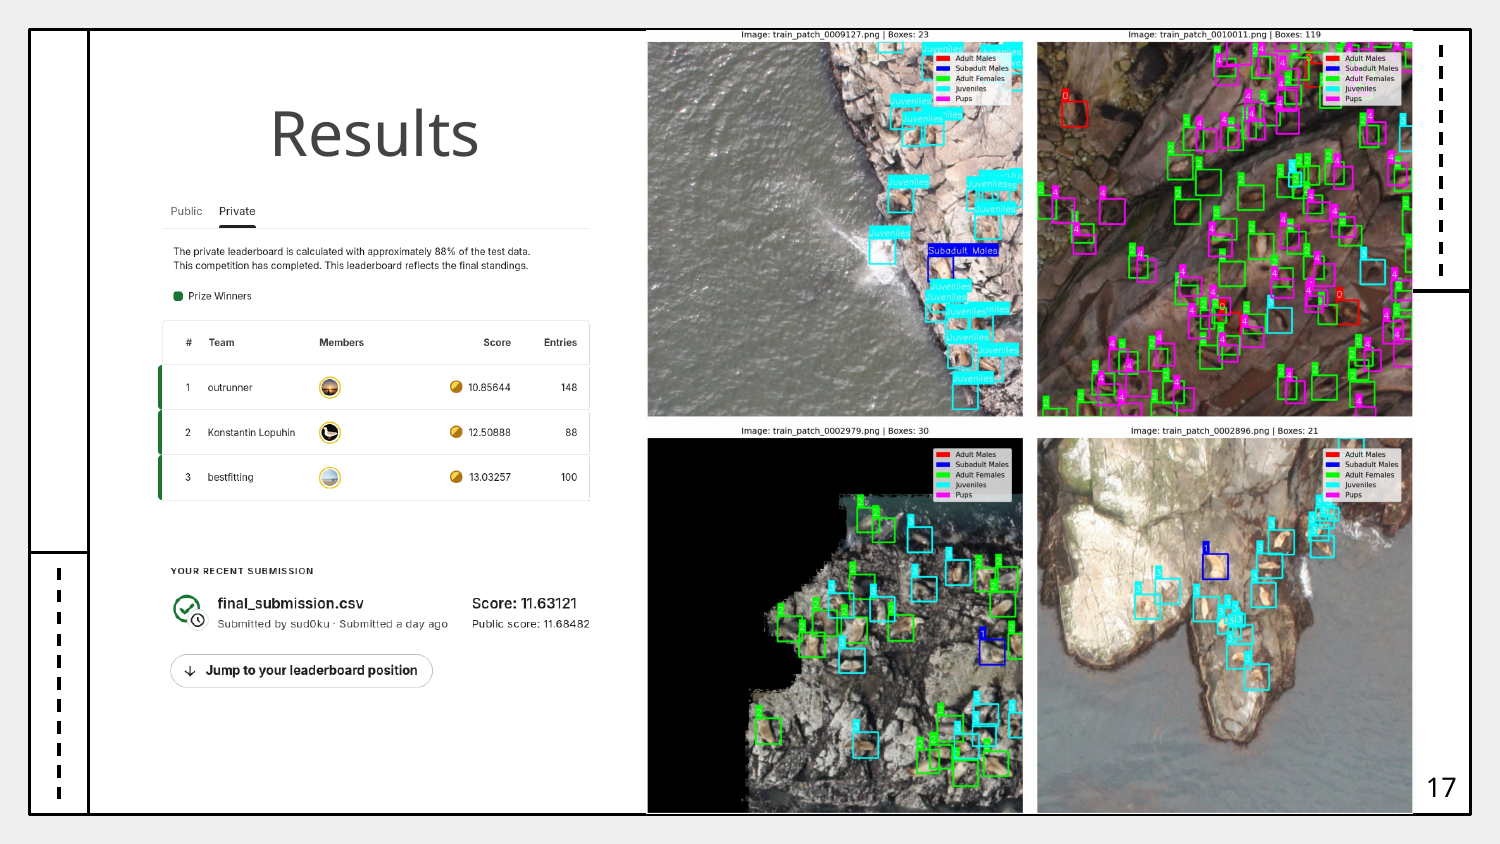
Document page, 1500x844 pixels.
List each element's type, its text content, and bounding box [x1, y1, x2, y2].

picture [156, 199, 594, 502]
slide_number 17 [1414, 755, 1472, 820]
picture [156, 549, 603, 697]
title Results [118, 79, 633, 337]
picture [646, 30, 1414, 815]
